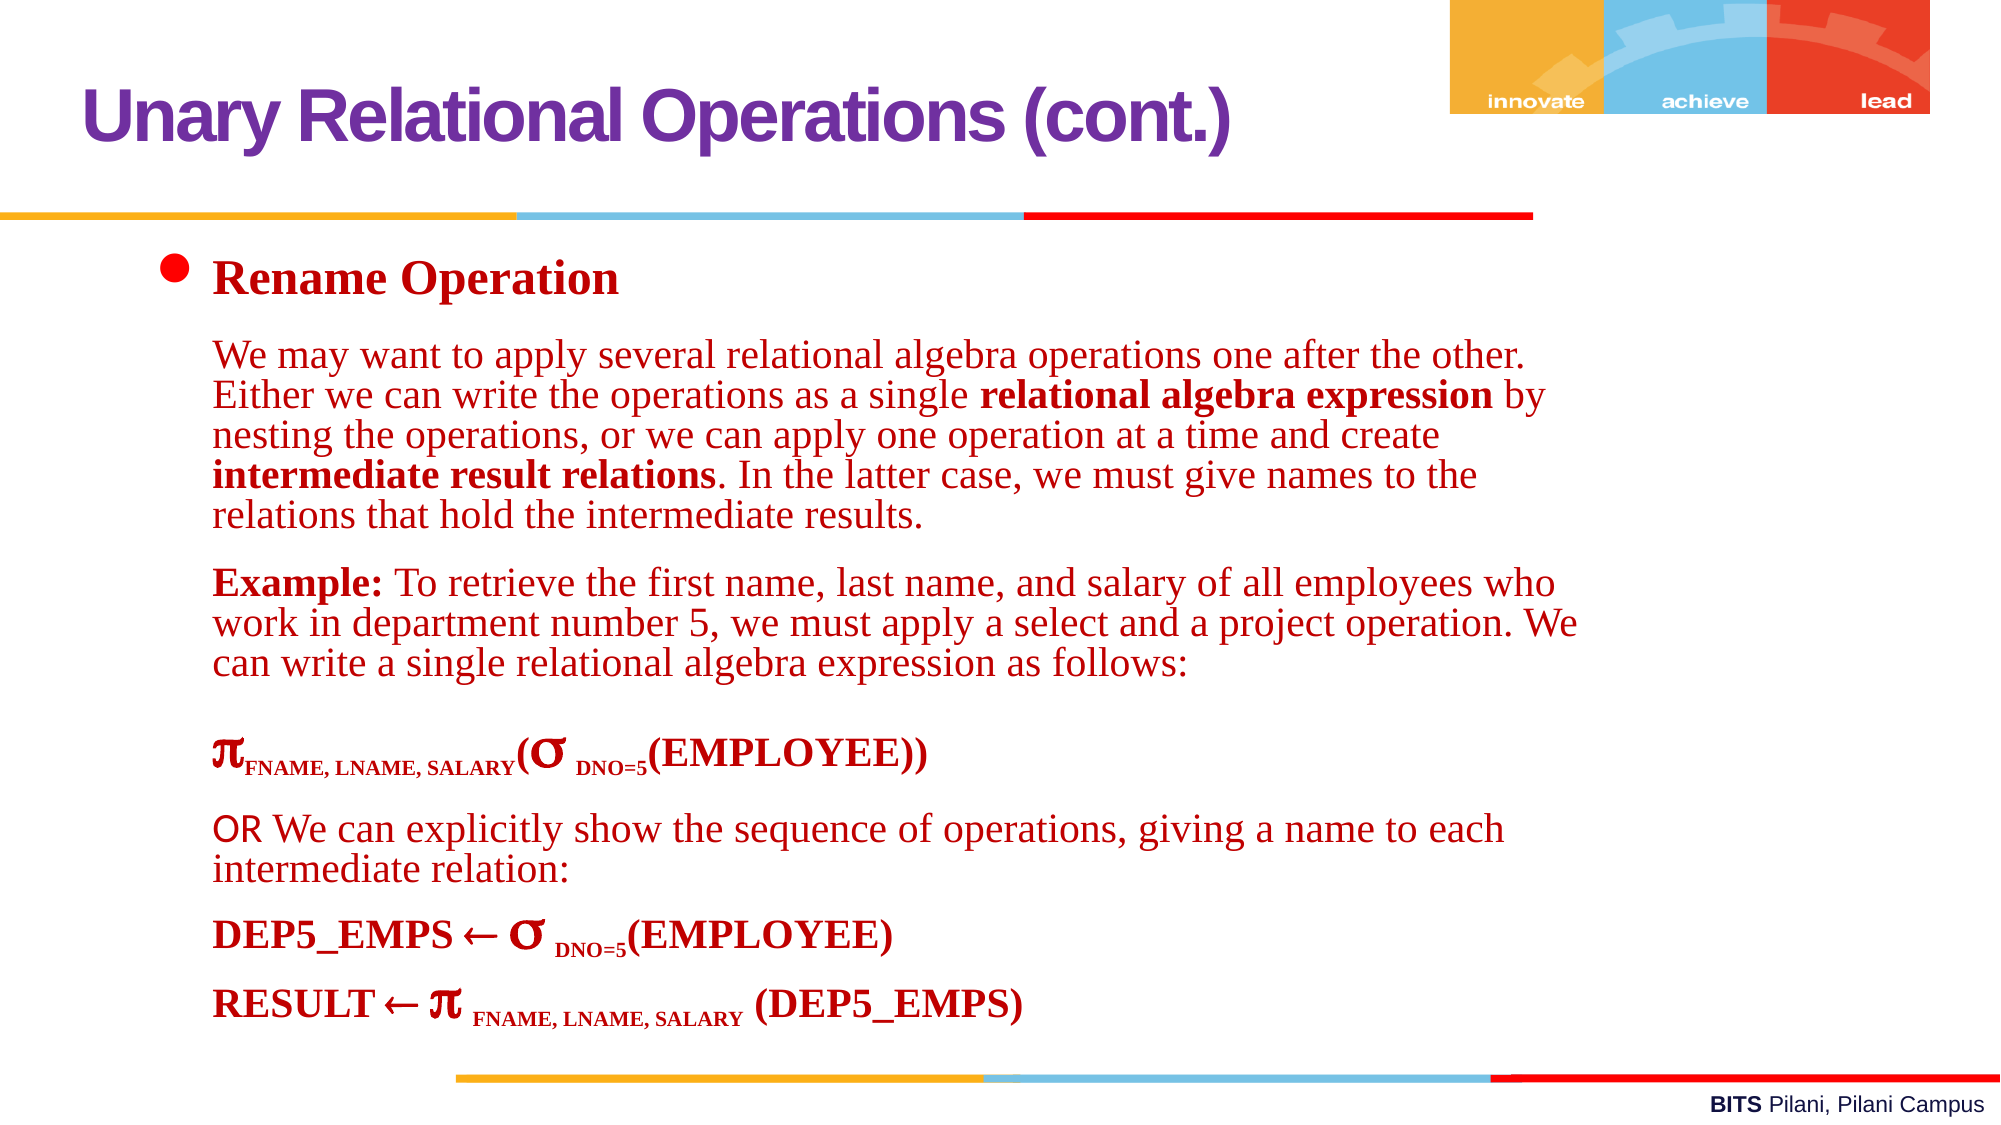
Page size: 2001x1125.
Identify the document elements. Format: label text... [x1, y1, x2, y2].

picture [1449, 0, 1930, 114]
list Unary Relational Operations (cont.) [66, 24, 1450, 213]
text_box Rename Operation We may want to apply several relational algebra operations one after the other. Either we can write the operations as a single relational algebra expression by nesting the operations, or we can apply one operation at a time and create intermediate result relations. In the latter case, we must give names to the relations that hold the intermediate results. Example: To retrieve the first name, last name, and salary of all employees who work in department number 5, we must apply a select and a project operation. We can write a single relational algebra expression as follows: FNAME, LNAME, SALARY( DNO=5(EMPLOYEE)) OR We can explicitly show the sequence of operations, giving a name to each intermediate relation: DEP5_EMPS   DNO=5(EMPLOYEE) RESULT   FNAME, LNAME, SALARY (DEP5_EMPS) [141, 249, 1606, 1075]
